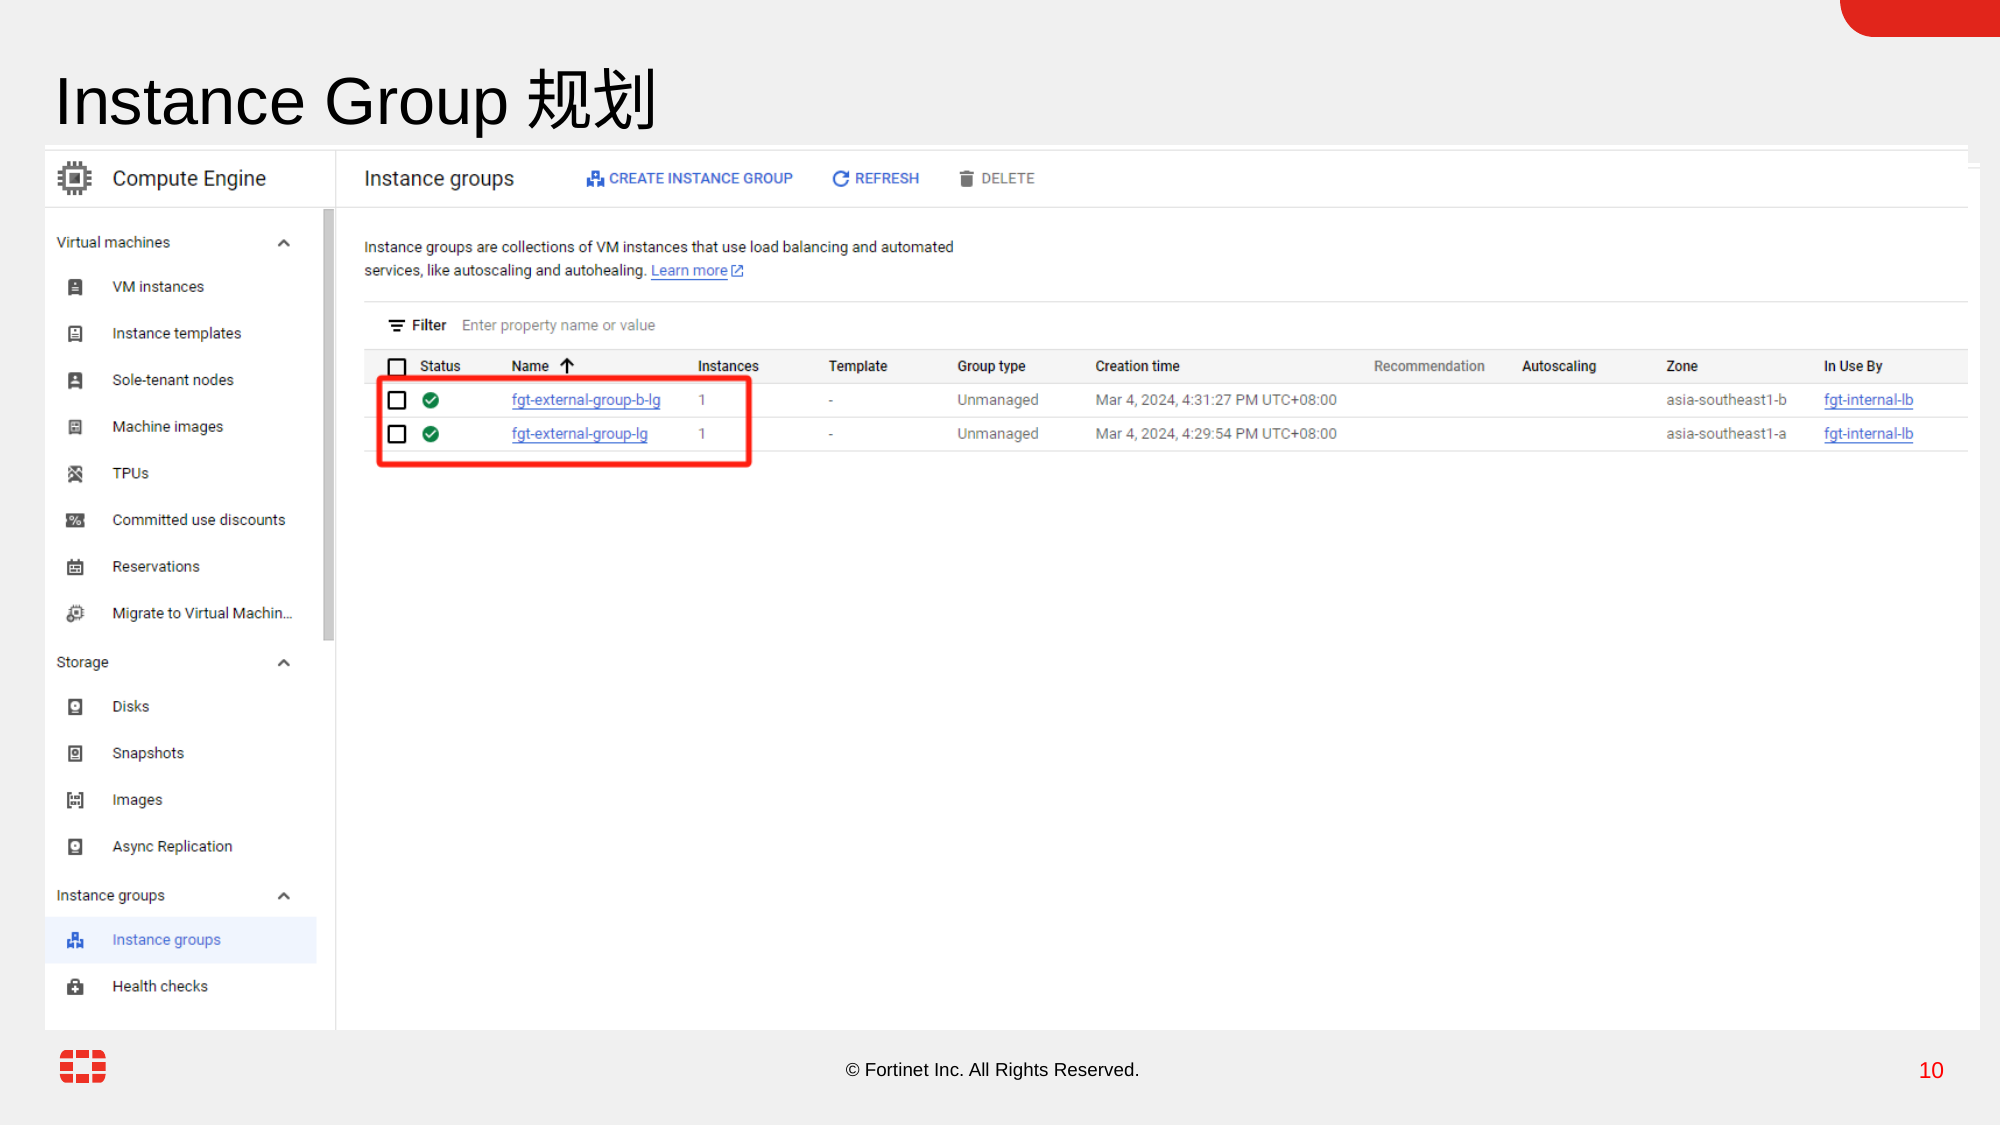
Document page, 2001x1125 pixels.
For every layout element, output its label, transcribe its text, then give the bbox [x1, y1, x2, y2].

picture [45, 145, 1980, 1030]
text_box Instance Group规划 [39, 59, 675, 147]
